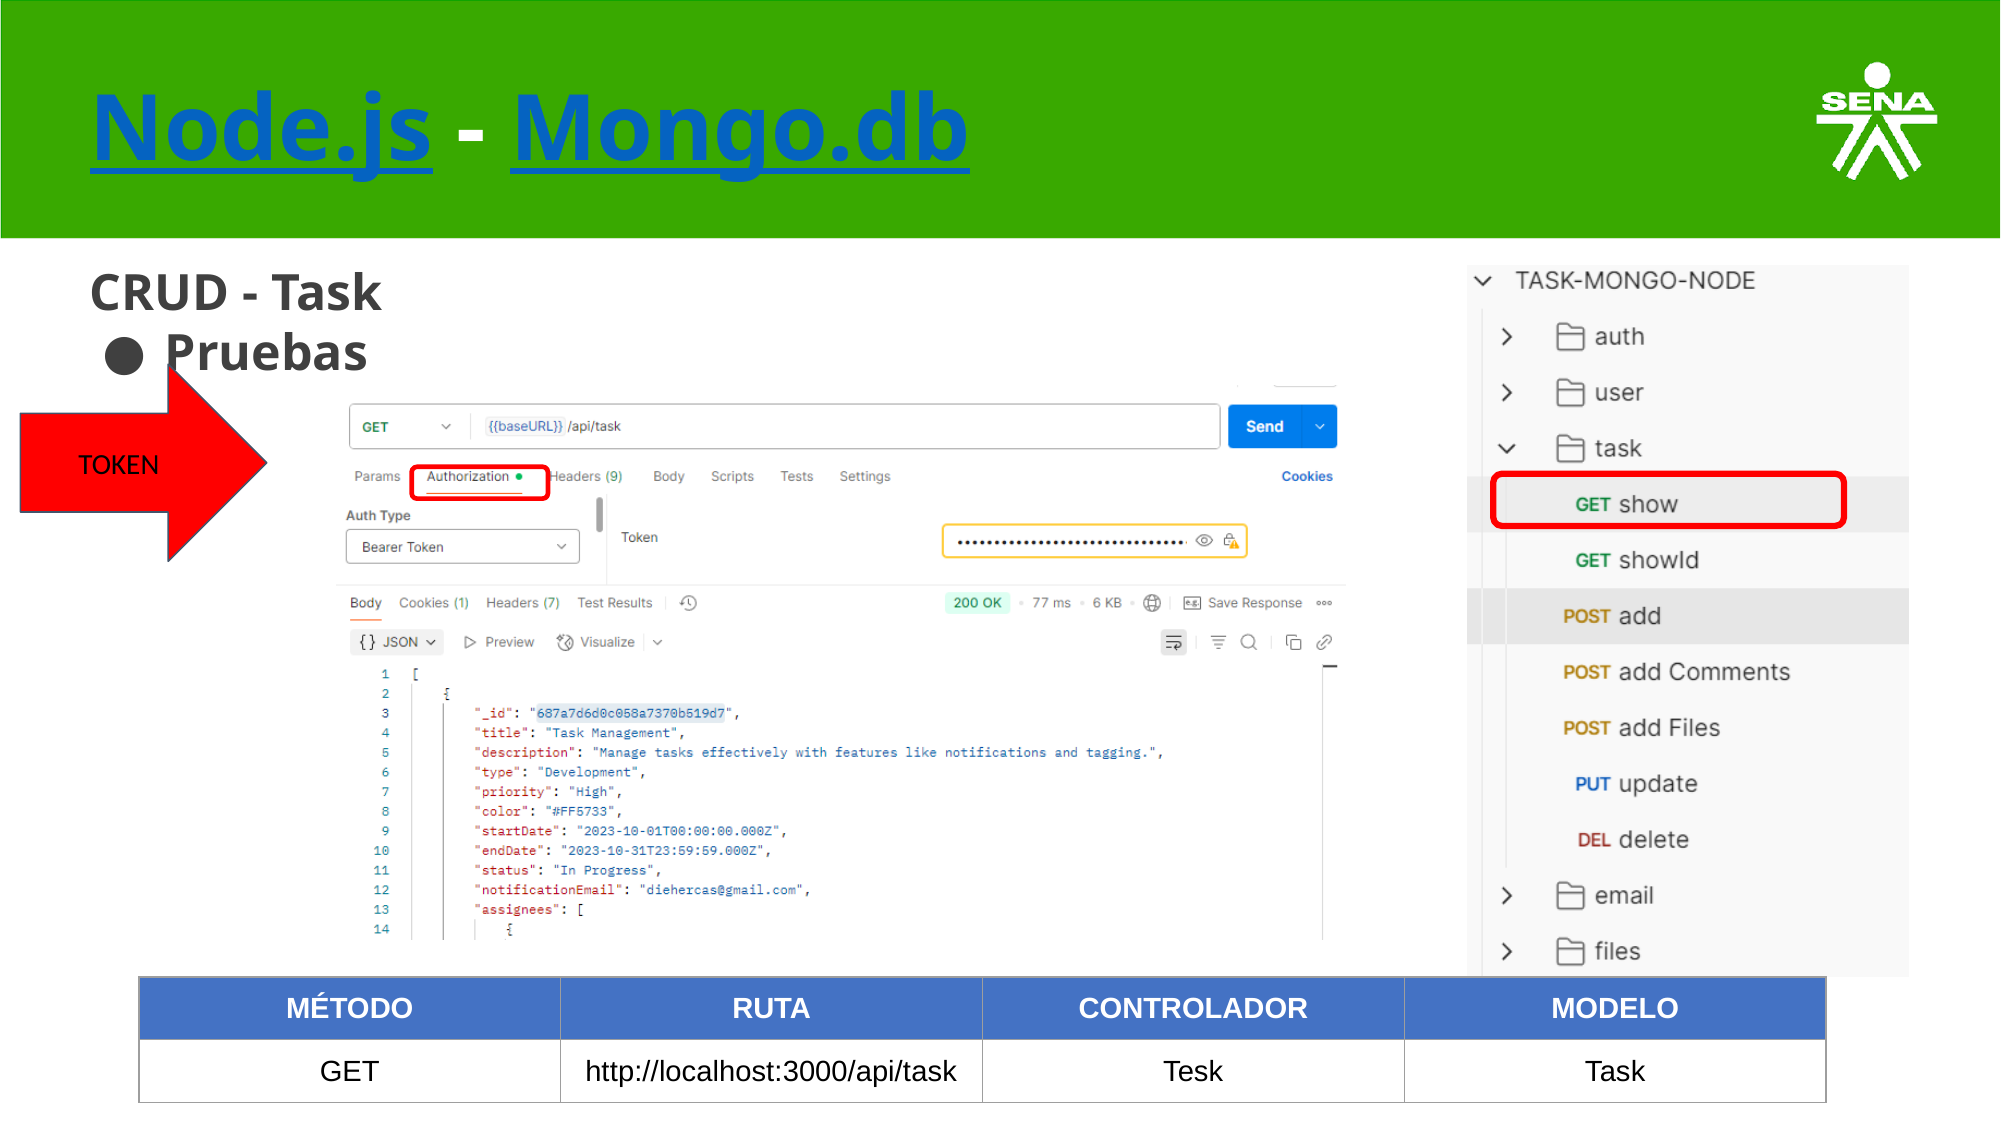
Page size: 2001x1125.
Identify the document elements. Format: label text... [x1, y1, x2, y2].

title Node.js - Mongo.db [74, 18, 1800, 236]
text_box CRUD - Task Pruebas [74, 252, 1753, 1036]
table_header CONTROLADOR [983, 978, 1404, 1039]
table_cell http://localhost:3000/api/task [561, 1040, 982, 1102]
table_cell Tesk [983, 1040, 1404, 1102]
table_header MÉTODO [140, 978, 560, 1039]
table_cell Task [1405, 1040, 1825, 1102]
picture [0, 0, 2001, 1125]
table_header RUTA [561, 978, 982, 1039]
table_header MODELO [1405, 978, 1825, 1039]
table_cell GET [140, 1040, 560, 1102]
text_box TOKEN [20, 364, 267, 562]
